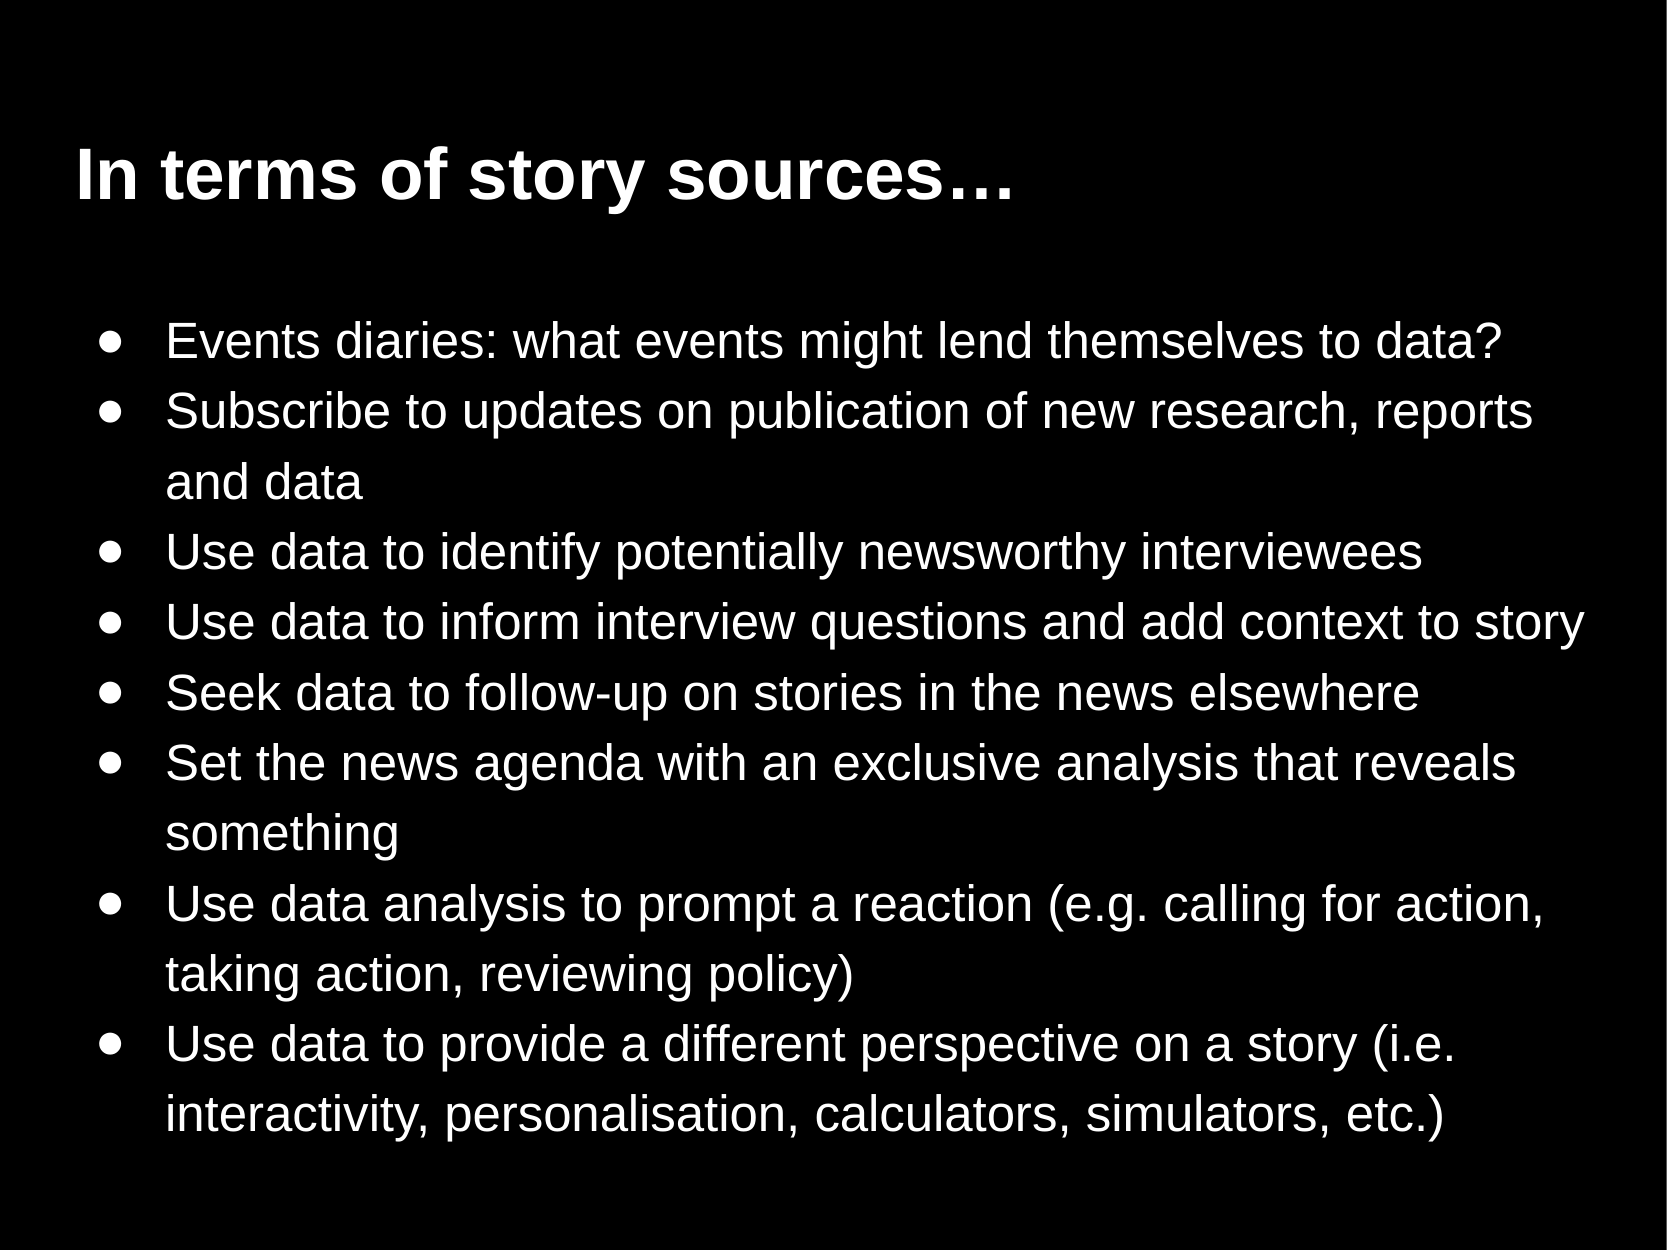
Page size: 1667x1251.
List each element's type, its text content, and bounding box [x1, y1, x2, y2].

list Events diaries: what events might lend themselves to data? Subscribe to updates on publication of new research, reports and data Use data to identify potentially newsworthy interviewees Use data to inform interview questions and add context to story Seek data to follow-up on stories in the news elsewhere Set the news agenda with an exclusive analysis that reveals something Use data analysis to prompt a reaction (e.g. calling for action, taking action, reviewing policy) Use data to provide a different perspective on a story (i.e. interactivity, personalisation, calculators, simulators, etc.) [56, 280, 1610, 1223]
title In terms of story sources… [56, 108, 1610, 248]
